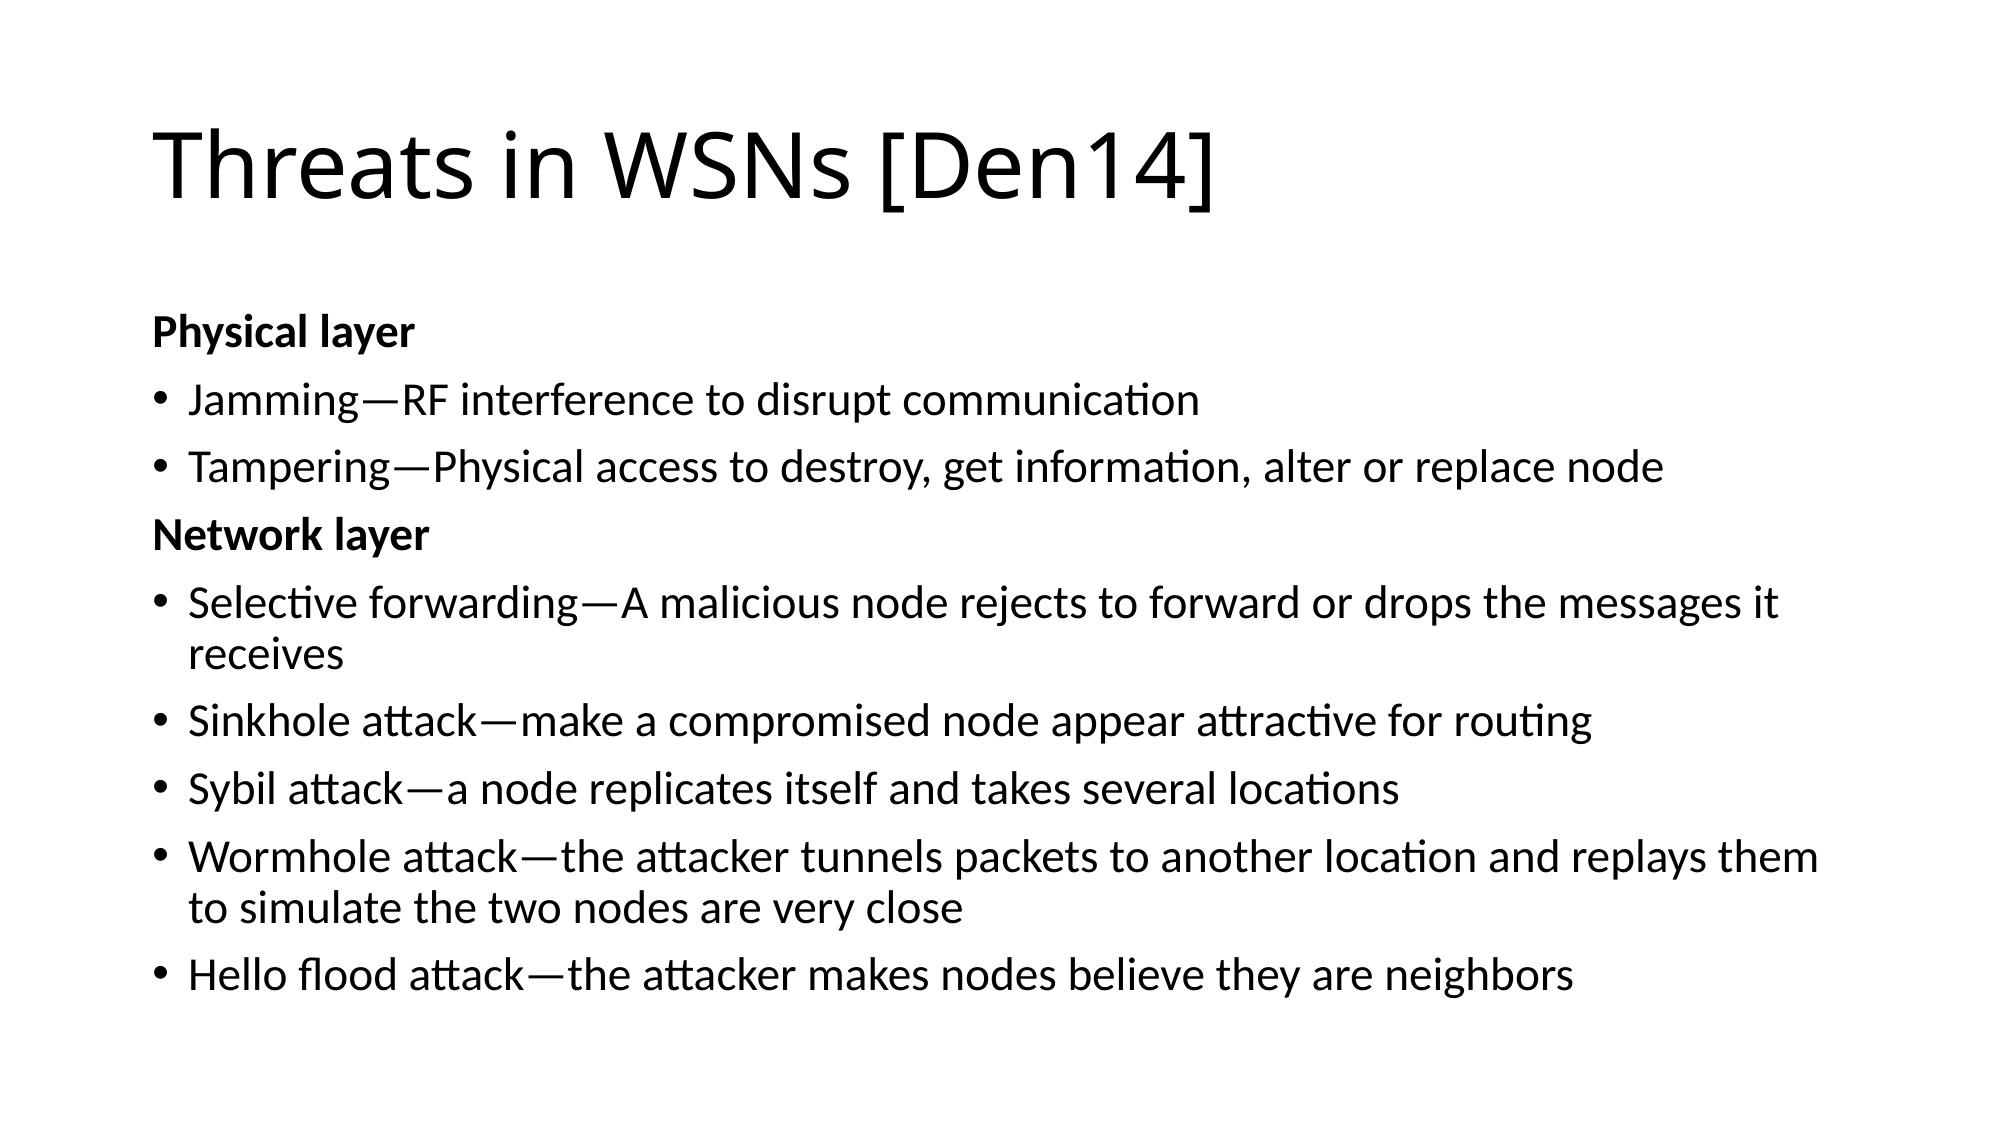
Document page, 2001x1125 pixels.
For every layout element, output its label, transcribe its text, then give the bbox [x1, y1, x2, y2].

title Threats in WSNs [Den14] [137, 59, 1863, 278]
list Physical layer Jamming—RF interference to disrupt communication Tampering—Physical access to destroy, get information, alter or replace node Network layer Selective forwarding—A malicious node rejects to forward or drops the messages it receives Sinkhole attack—make a compromised node appear attractive for routing Sybil attack—a node replicates itself and takes several locations Wormhole attack—the attacker tunnels packets to another location and replays them to simulate the two nodes are very close Hello flood attack—the attacker makes nodes believe they are neighbors [137, 299, 1863, 1014]
